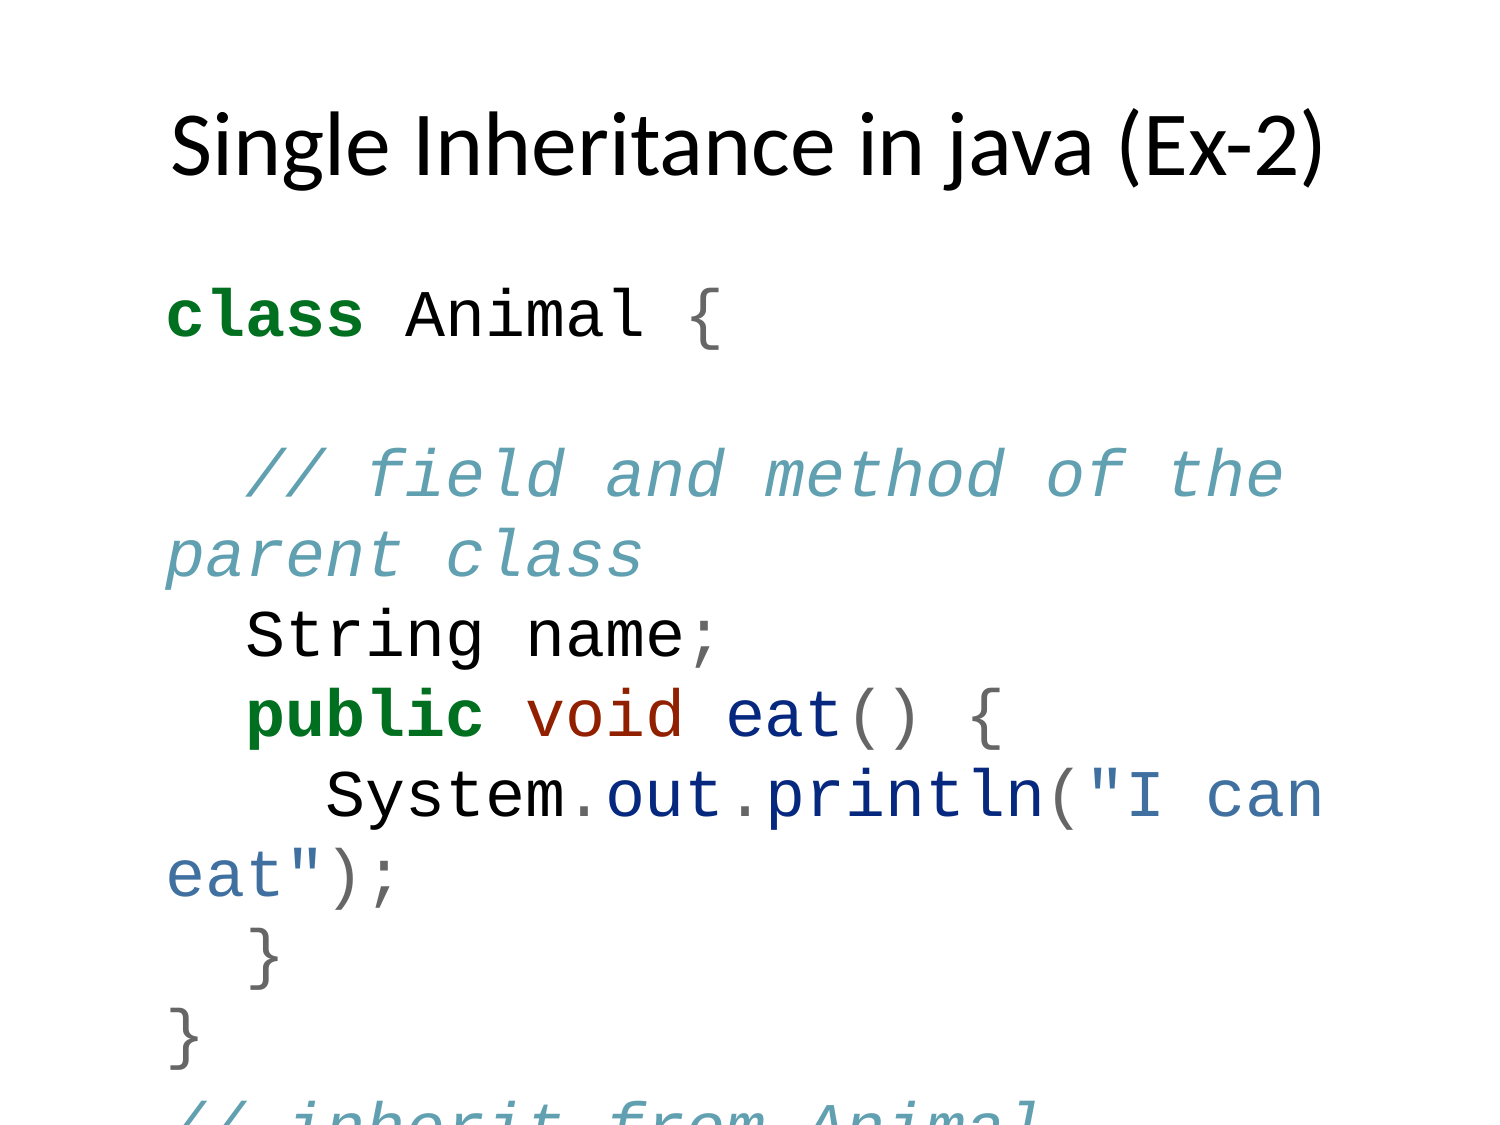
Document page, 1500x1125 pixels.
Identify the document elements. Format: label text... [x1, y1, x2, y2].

list class Animal { // field and method of the parent class String name; public void eat() { System.out.println("I can eat"); } } // inherit from Animal class Dog extends Animal { // new method in subclass public void display() { System.out.println("My name is " + name); } } [75, 262, 1425, 1005]
title Single Inheritance in java (Ex-2) [75, 45, 1425, 233]
